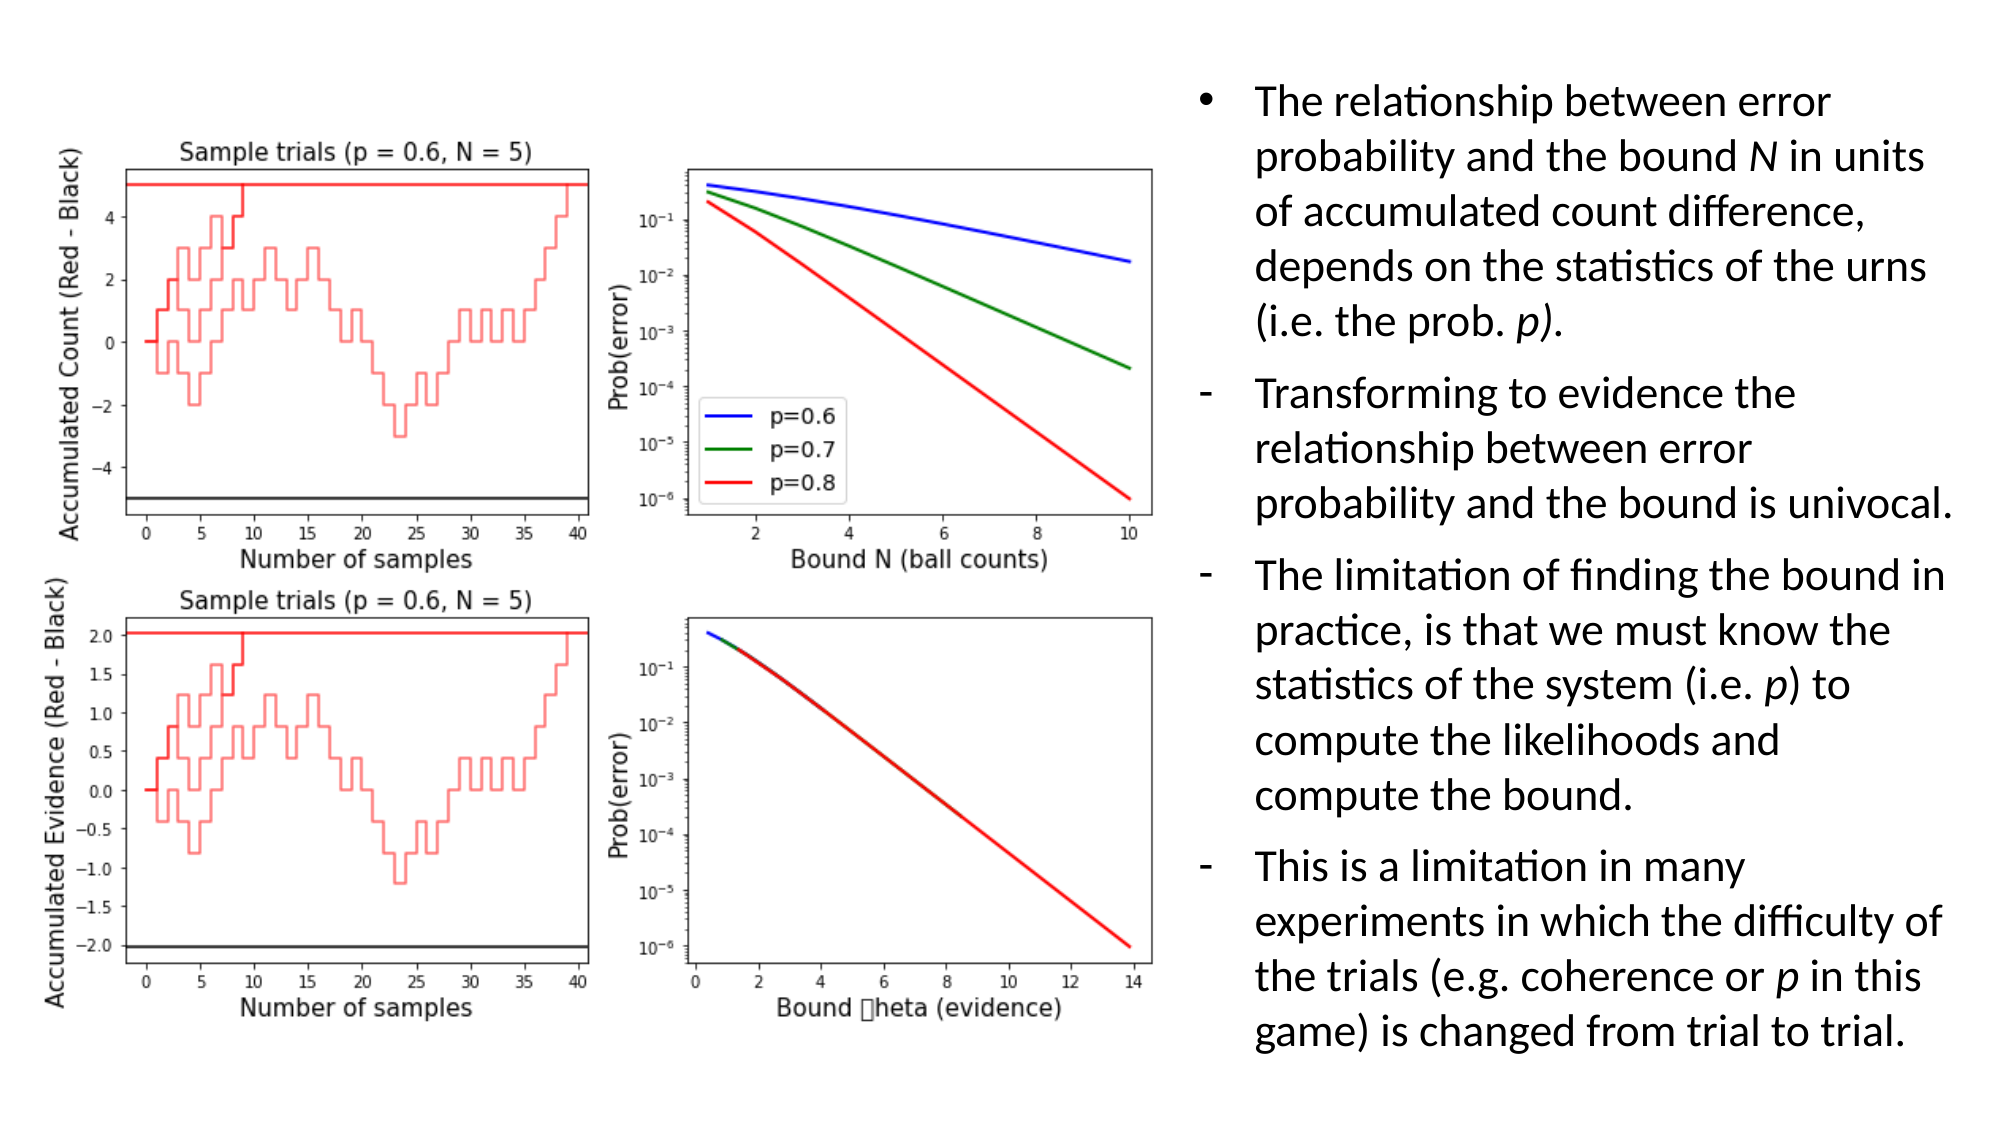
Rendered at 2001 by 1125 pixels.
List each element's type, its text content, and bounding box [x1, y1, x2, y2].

text_box The relationship between error probability and the bound N in units of accumulated count difference, depends on the statistics of the urns (i.e. the prob. p). Transforming to evidence the relationship between error probability and the bound is univocal. The limitation of finding the bound in practice, is that we must know the statistics of the system (i.e. p) to compute the likelihoods and compute the bound. This is a limitation in many experiments in which the difficulty of the trials (e.g. coherence or p in this game) is changed from trial to trial. [1183, 63, 1971, 1064]
picture [34, 131, 1161, 1031]
